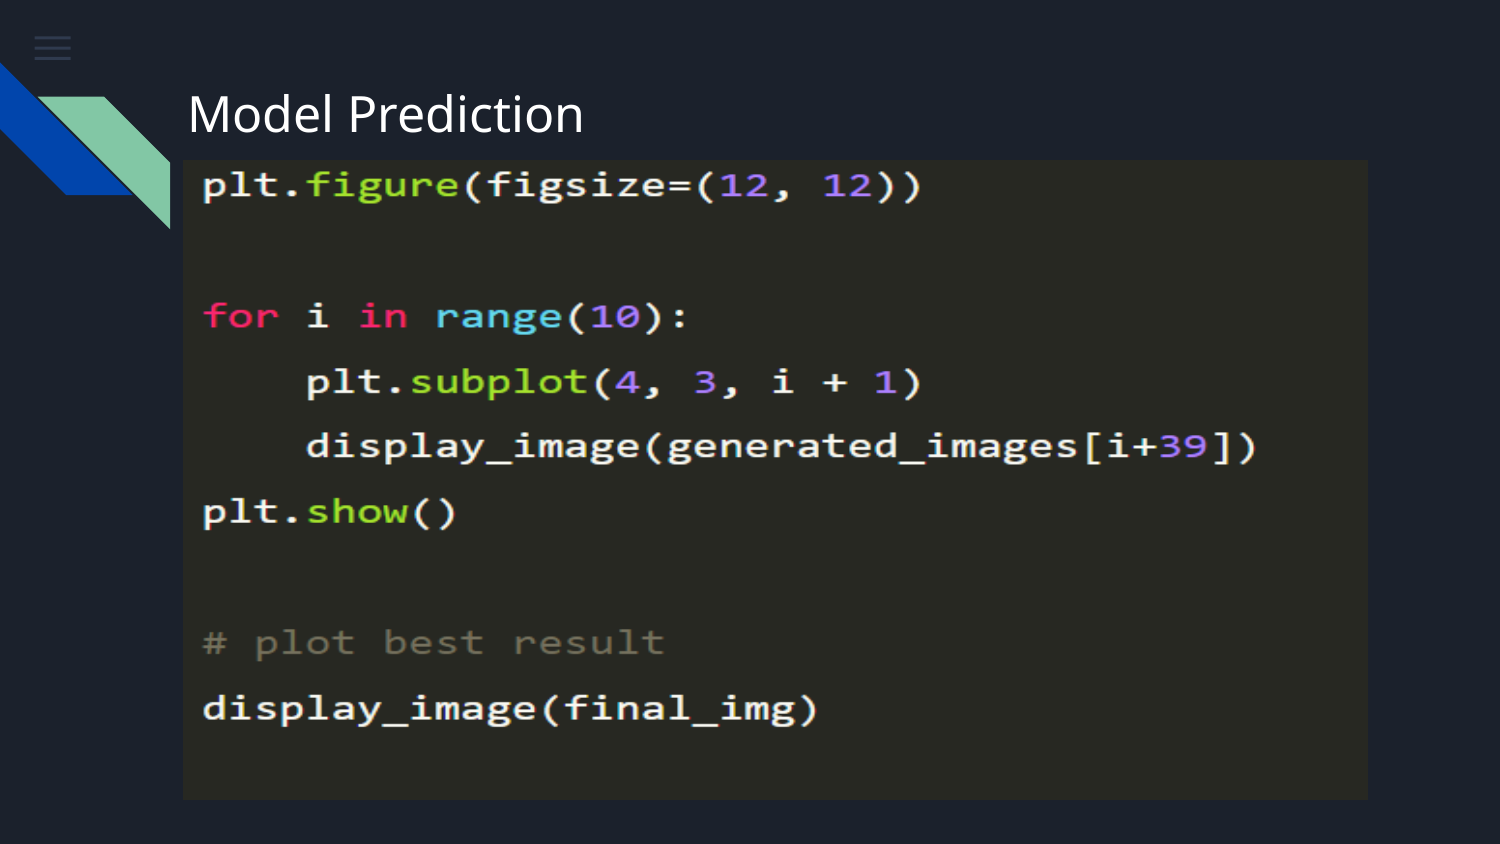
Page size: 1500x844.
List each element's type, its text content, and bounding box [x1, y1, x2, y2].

title Model Prediction [172, 67, 1476, 223]
picture [182, 160, 1368, 800]
